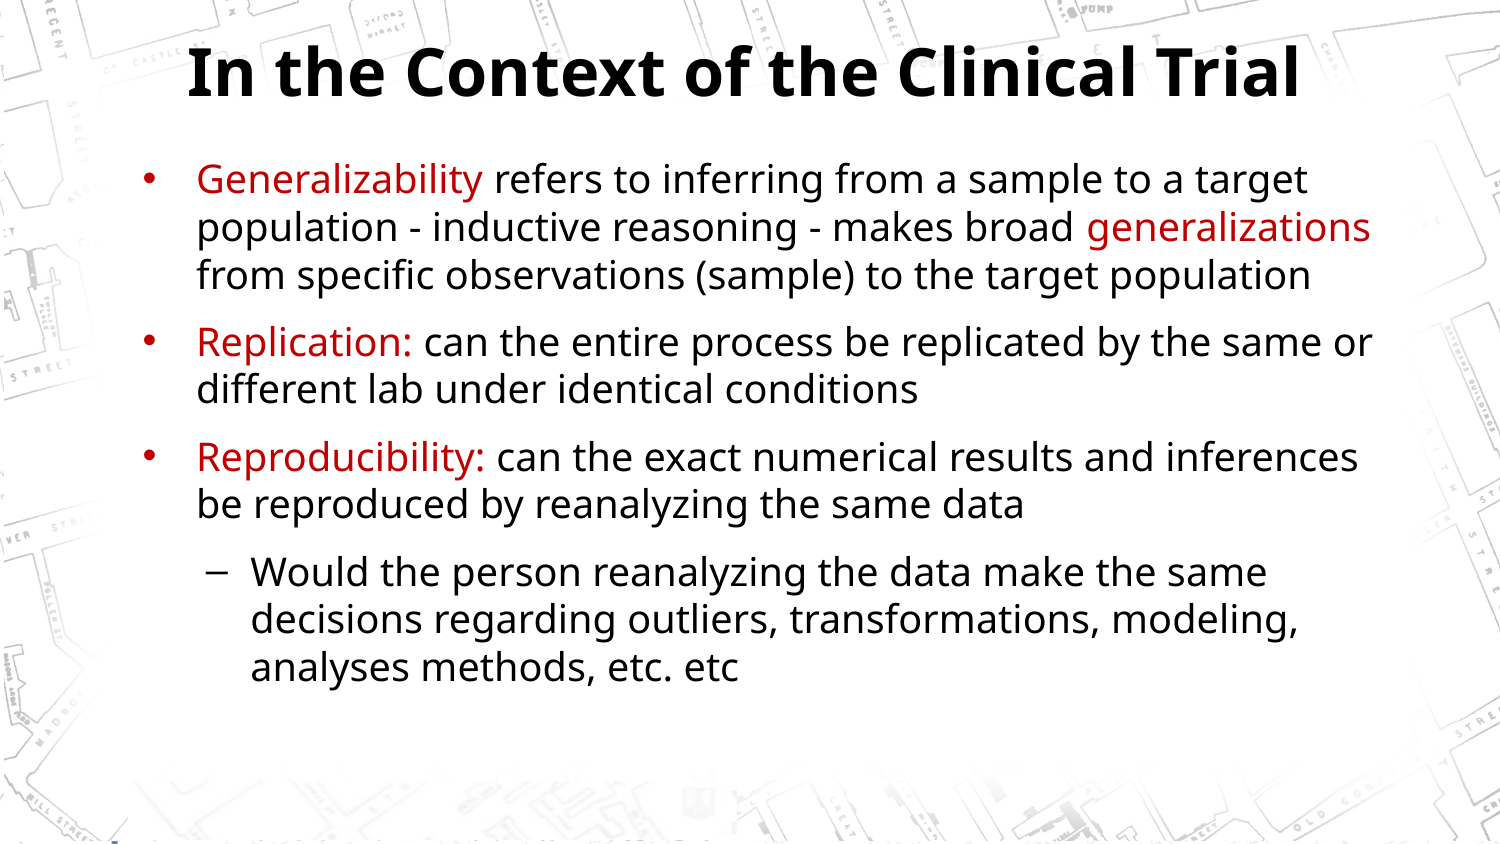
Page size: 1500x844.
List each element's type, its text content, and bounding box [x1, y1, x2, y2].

title In the Context of the Clinical Trial [70, 0, 1421, 141]
picture [0, 0, 1500, 844]
list Generalizability refers to inferring from a sample to a target population - inductive reasoning - makes broad generalizations from specific observations (sample) to the target population Replication: can the entire process be replicated by the same or different lab under identical conditions Reproducibility: can the exact numerical results and inferences be reproduced by reanalyzing the same data Would the person reanalyzing the data make the same decisions regarding outliers, transformations, modeling, analyses methods, etc. etc [75, 146, 1425, 704]
